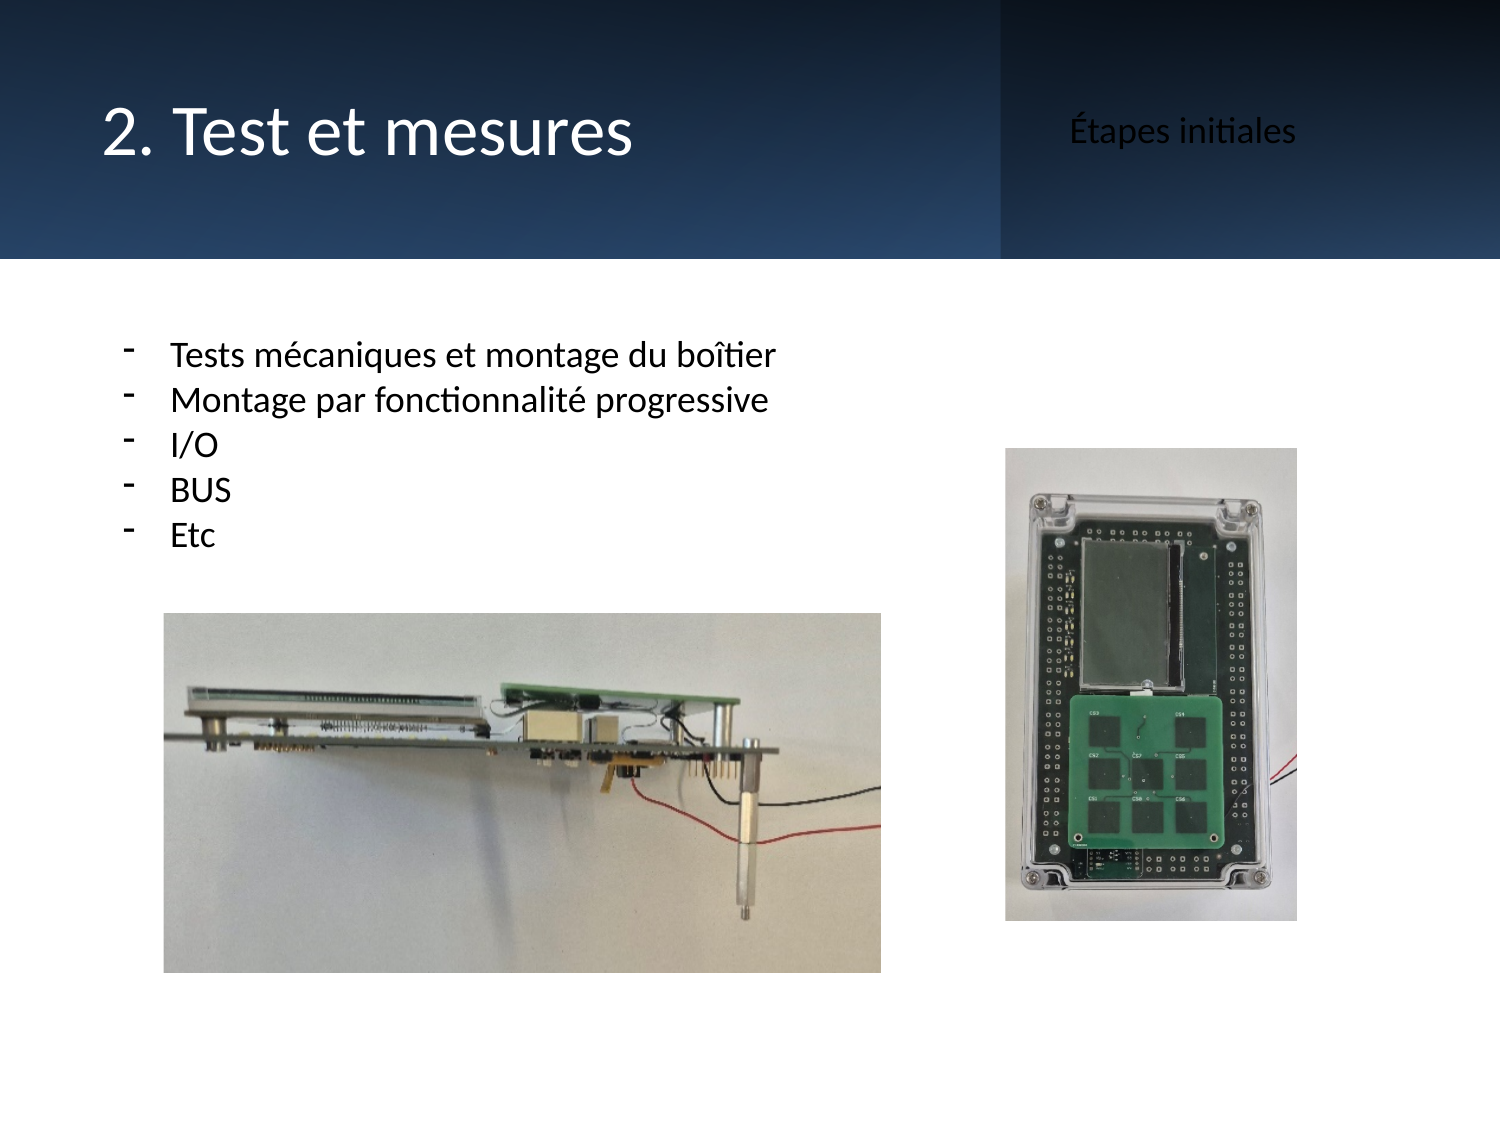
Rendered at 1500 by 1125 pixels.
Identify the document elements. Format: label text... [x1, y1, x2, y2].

text_box [1002, 0, 1500, 261]
title 2. Test et mesures [86, 57, 959, 206]
list Étapes initiales [1054, 63, 1460, 200]
text_box Tests mécaniques et montage du boîtier Montage par fonctionnalité progressive I/O BUS Etc [108, 322, 1270, 563]
picture [914, 448, 1388, 921]
text_box [469, 0, 1002, 261]
text_box [0, 0, 469, 261]
text_box [0, 261, 1500, 1125]
picture [163, 613, 882, 973]
